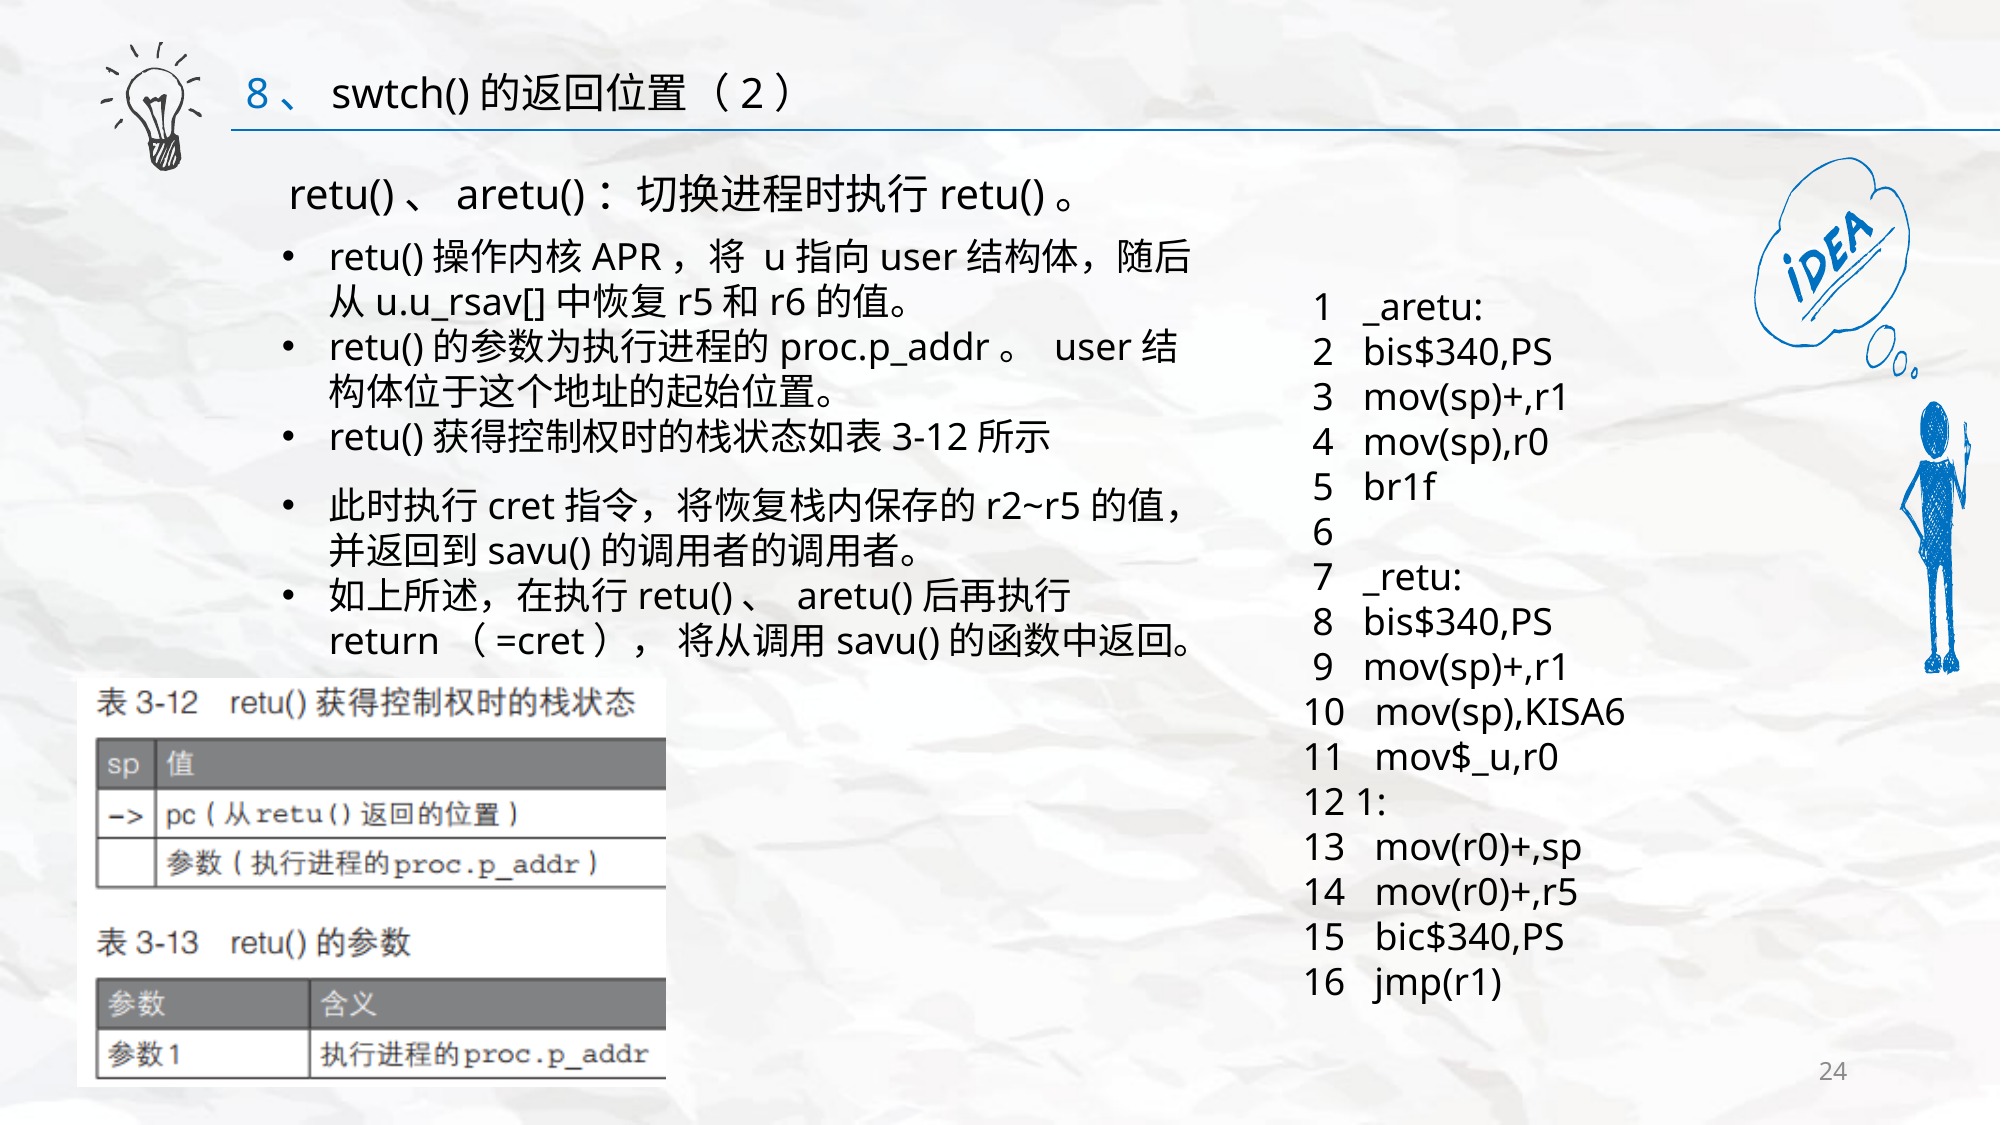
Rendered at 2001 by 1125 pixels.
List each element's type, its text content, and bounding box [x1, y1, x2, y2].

picture [0, 0, 2000, 1125]
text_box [267, 475, 1205, 718]
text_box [100, 41, 203, 172]
slide_number 24 [1412, 1042, 1863, 1103]
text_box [1753, 156, 1971, 675]
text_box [267, 160, 1228, 468]
text_box 8、swtch()的返回位置（2） [230, 59, 1133, 125]
text_box ​ 1 ​_aretu: ​ 2​​​​​ bis​​​​$340,PS ​ 3 ​​​​​mov​​​​(sp)+,r1 ​ 4 ​​​​​mov​​​​(sp),r0 ​ 5 ​​​​​br​​​​1f ​ 6​ ​ 7 ​_retu: ​ 8 ​​​​​bis​​​​$340,PS ​ 9​​​​​ mov​​​​(sp)+,r1 ​10 ​​​​​mov​​​​(sp),KISA6 ​11​​​​​ mov​​​​$_u,r0 ​12​ 1: ​13​​​​​ mov​​​​(r0)+,sp ​14 ​​​​​mov​​​​(r0)+,r5 ​15 ​​​​​bic​​​​$340,PS ​16​​​​​ jmp​​​​(r1) [1287, 275, 1695, 1011]
